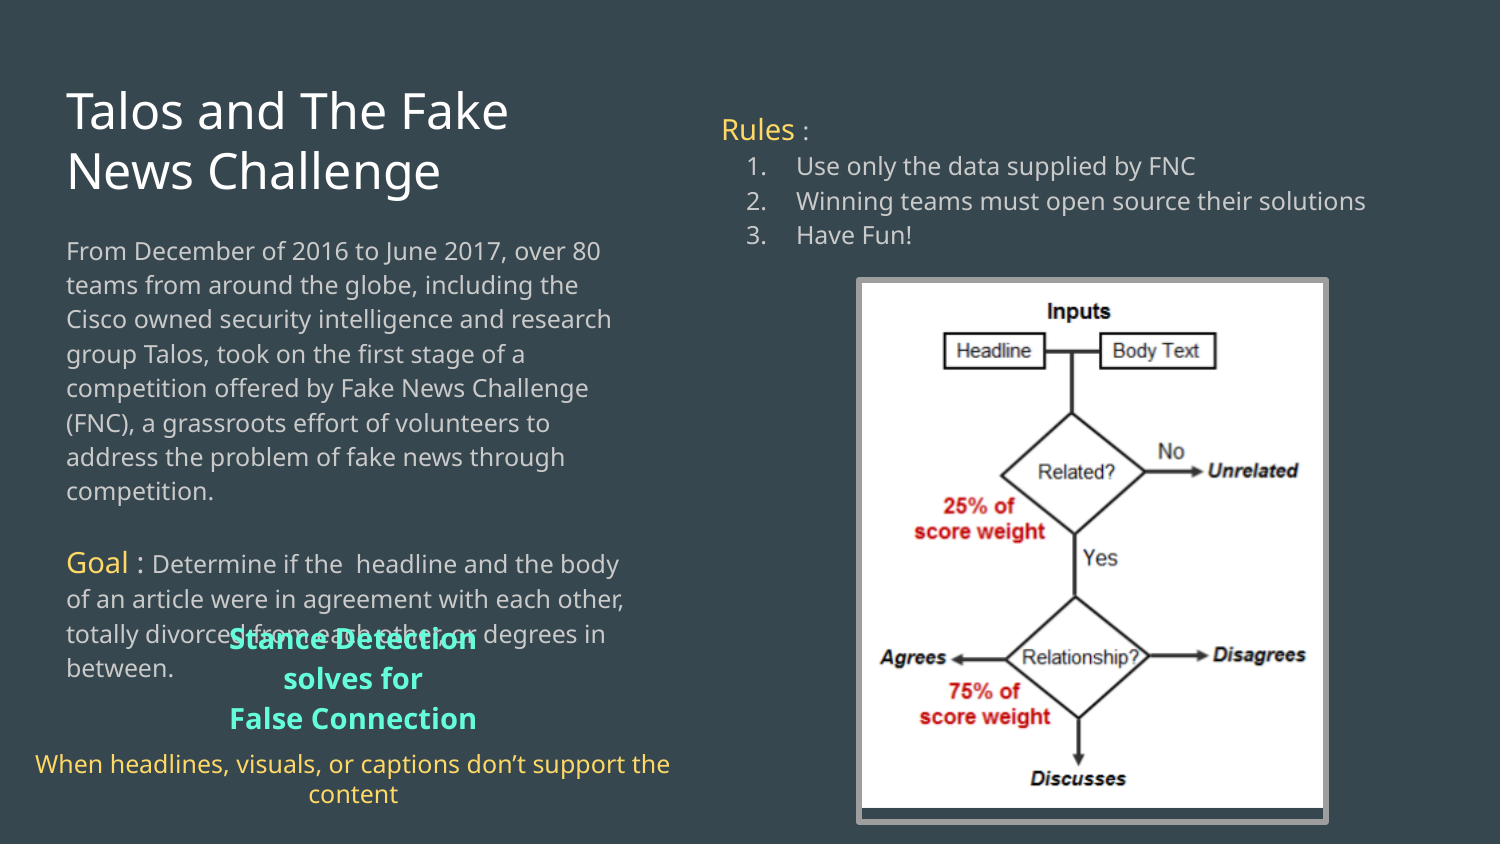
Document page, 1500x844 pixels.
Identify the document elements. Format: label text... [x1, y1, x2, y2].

list From December of 2016 to June 2017, over 80 teams from around the globe, including the Cisco owned security intelligence and research group Talos, took on the first stage of a competition offered by Fake News Challenge (FNC), a grassroots effort of volunteers to address the problem of fake news through competition. Goal : Determine if the headline and the body of an article were in agreement with each other, totally divorced from each other, or degrees in between. [51, 215, 656, 687]
text_box Stance Detection solves for False Connection [141, 599, 566, 733]
title Talos and The Fake News Challenge [51, 91, 566, 215]
text_box Rules : Use only the data supplied by FNC Winning teams must open source their solutions Have Fun! [706, 91, 1479, 284]
picture [861, 282, 1323, 819]
text_box When headlines, visuals, or captions don’t support the content [14, 733, 693, 775]
